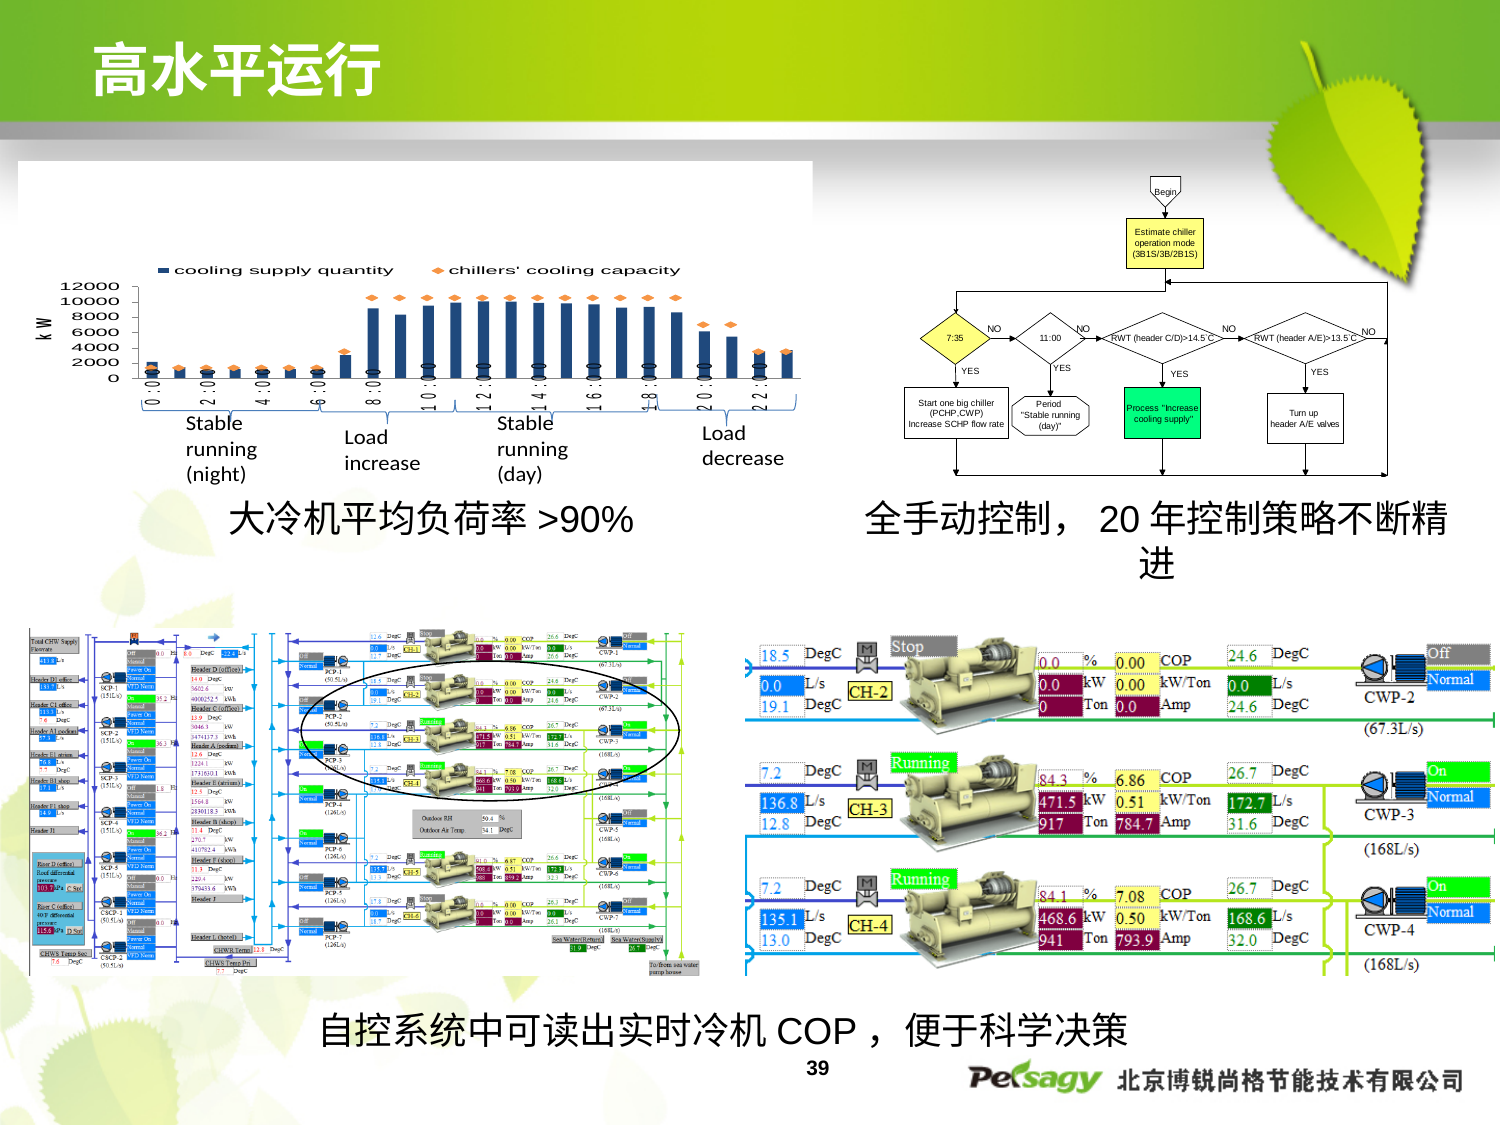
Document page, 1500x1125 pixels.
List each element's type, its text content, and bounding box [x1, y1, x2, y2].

title 高水平运行 [76, 19, 1424, 117]
text_box 自控系统中可读出实时冷机COP，便于科学决策 [301, 999, 1146, 1060]
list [29, 628, 703, 977]
text_box 全手动控制，20年控制策略不断精进 [831, 487, 1483, 593]
picture [0, 0, 1500, 1125]
slide_number 39 [608, 1046, 845, 1095]
text_box 大冷机平均负荷率>90% [53, 508, 809, 548]
